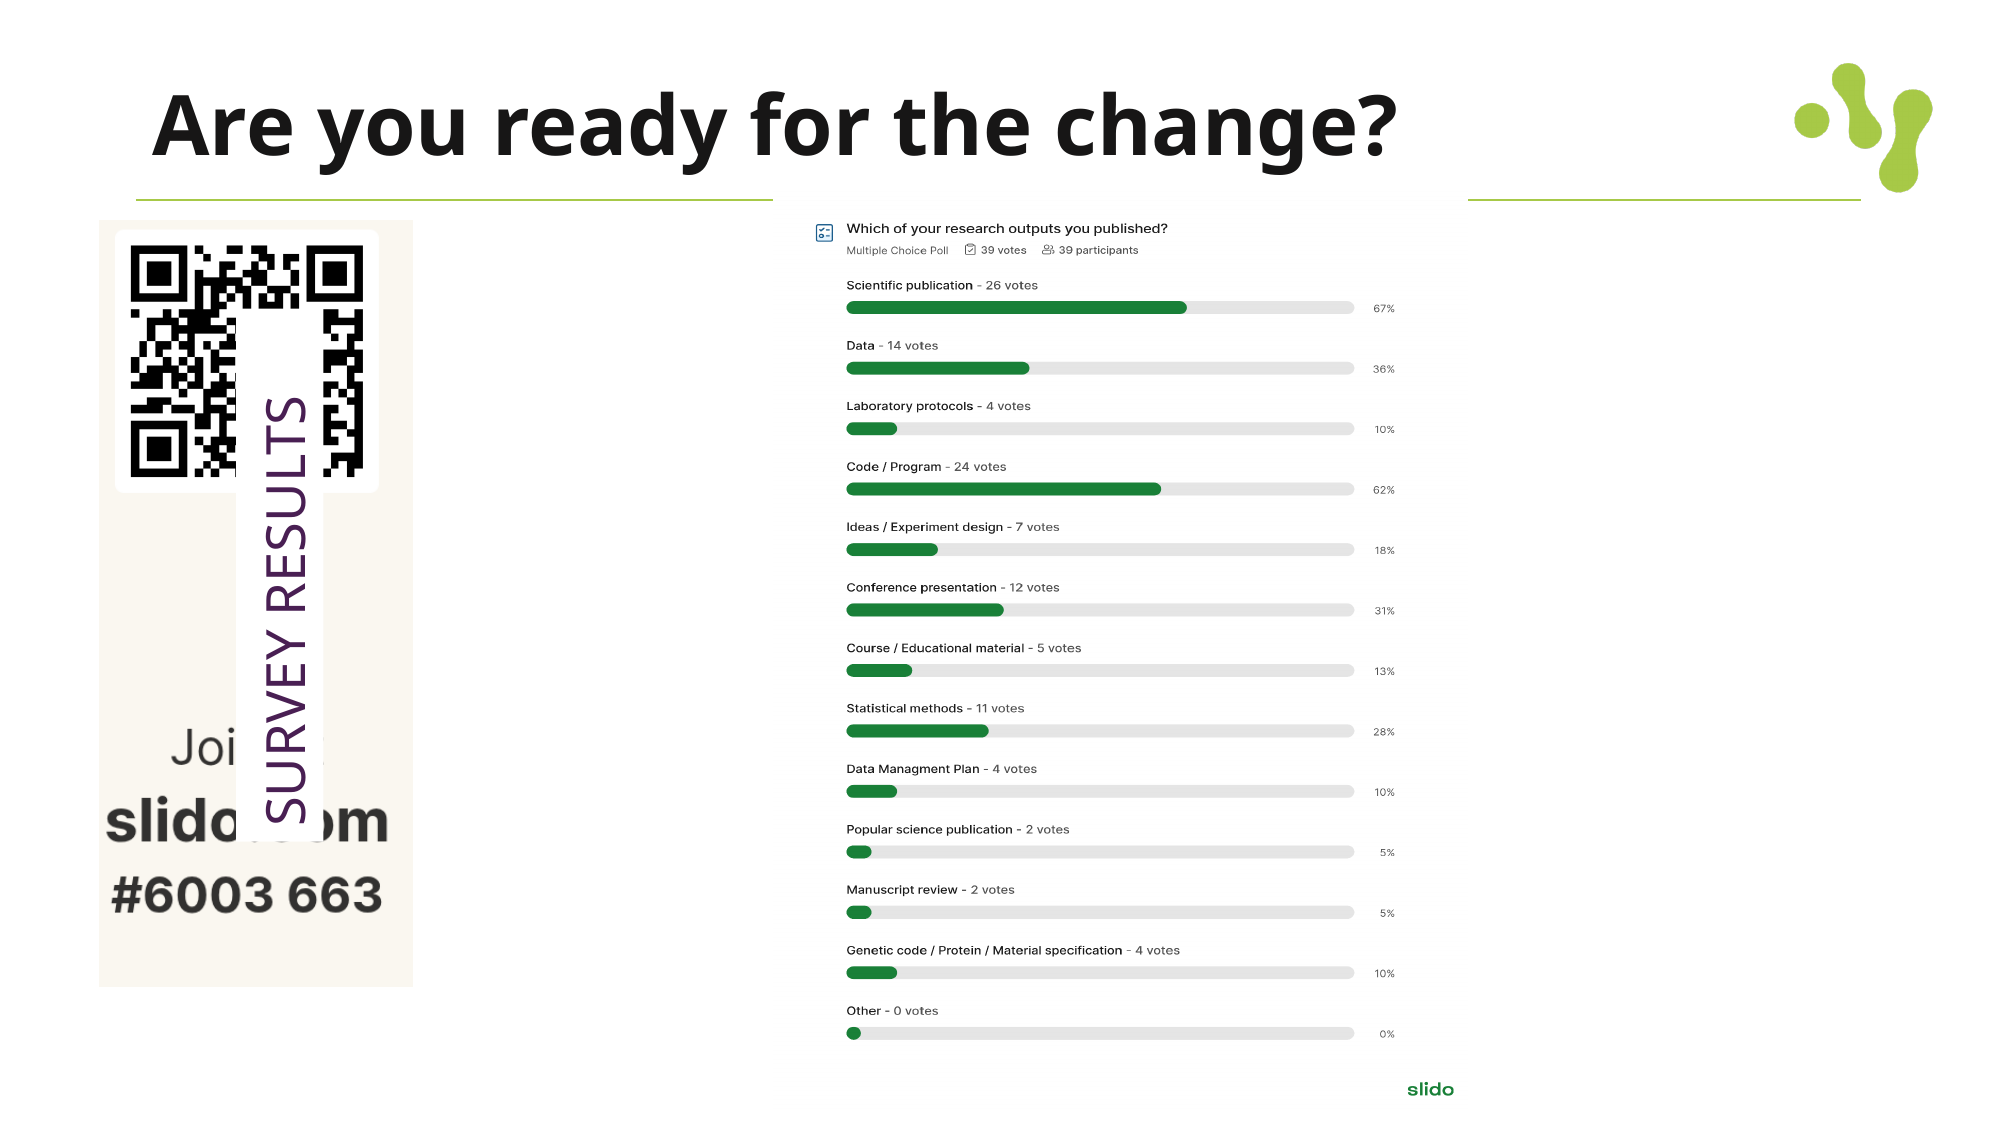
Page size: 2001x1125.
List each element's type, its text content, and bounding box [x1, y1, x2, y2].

picture [773, 186, 1468, 1109]
picture [1790, 59, 1935, 196]
picture [99, 220, 413, 987]
title Are you ready for the change? [137, 59, 1703, 197]
